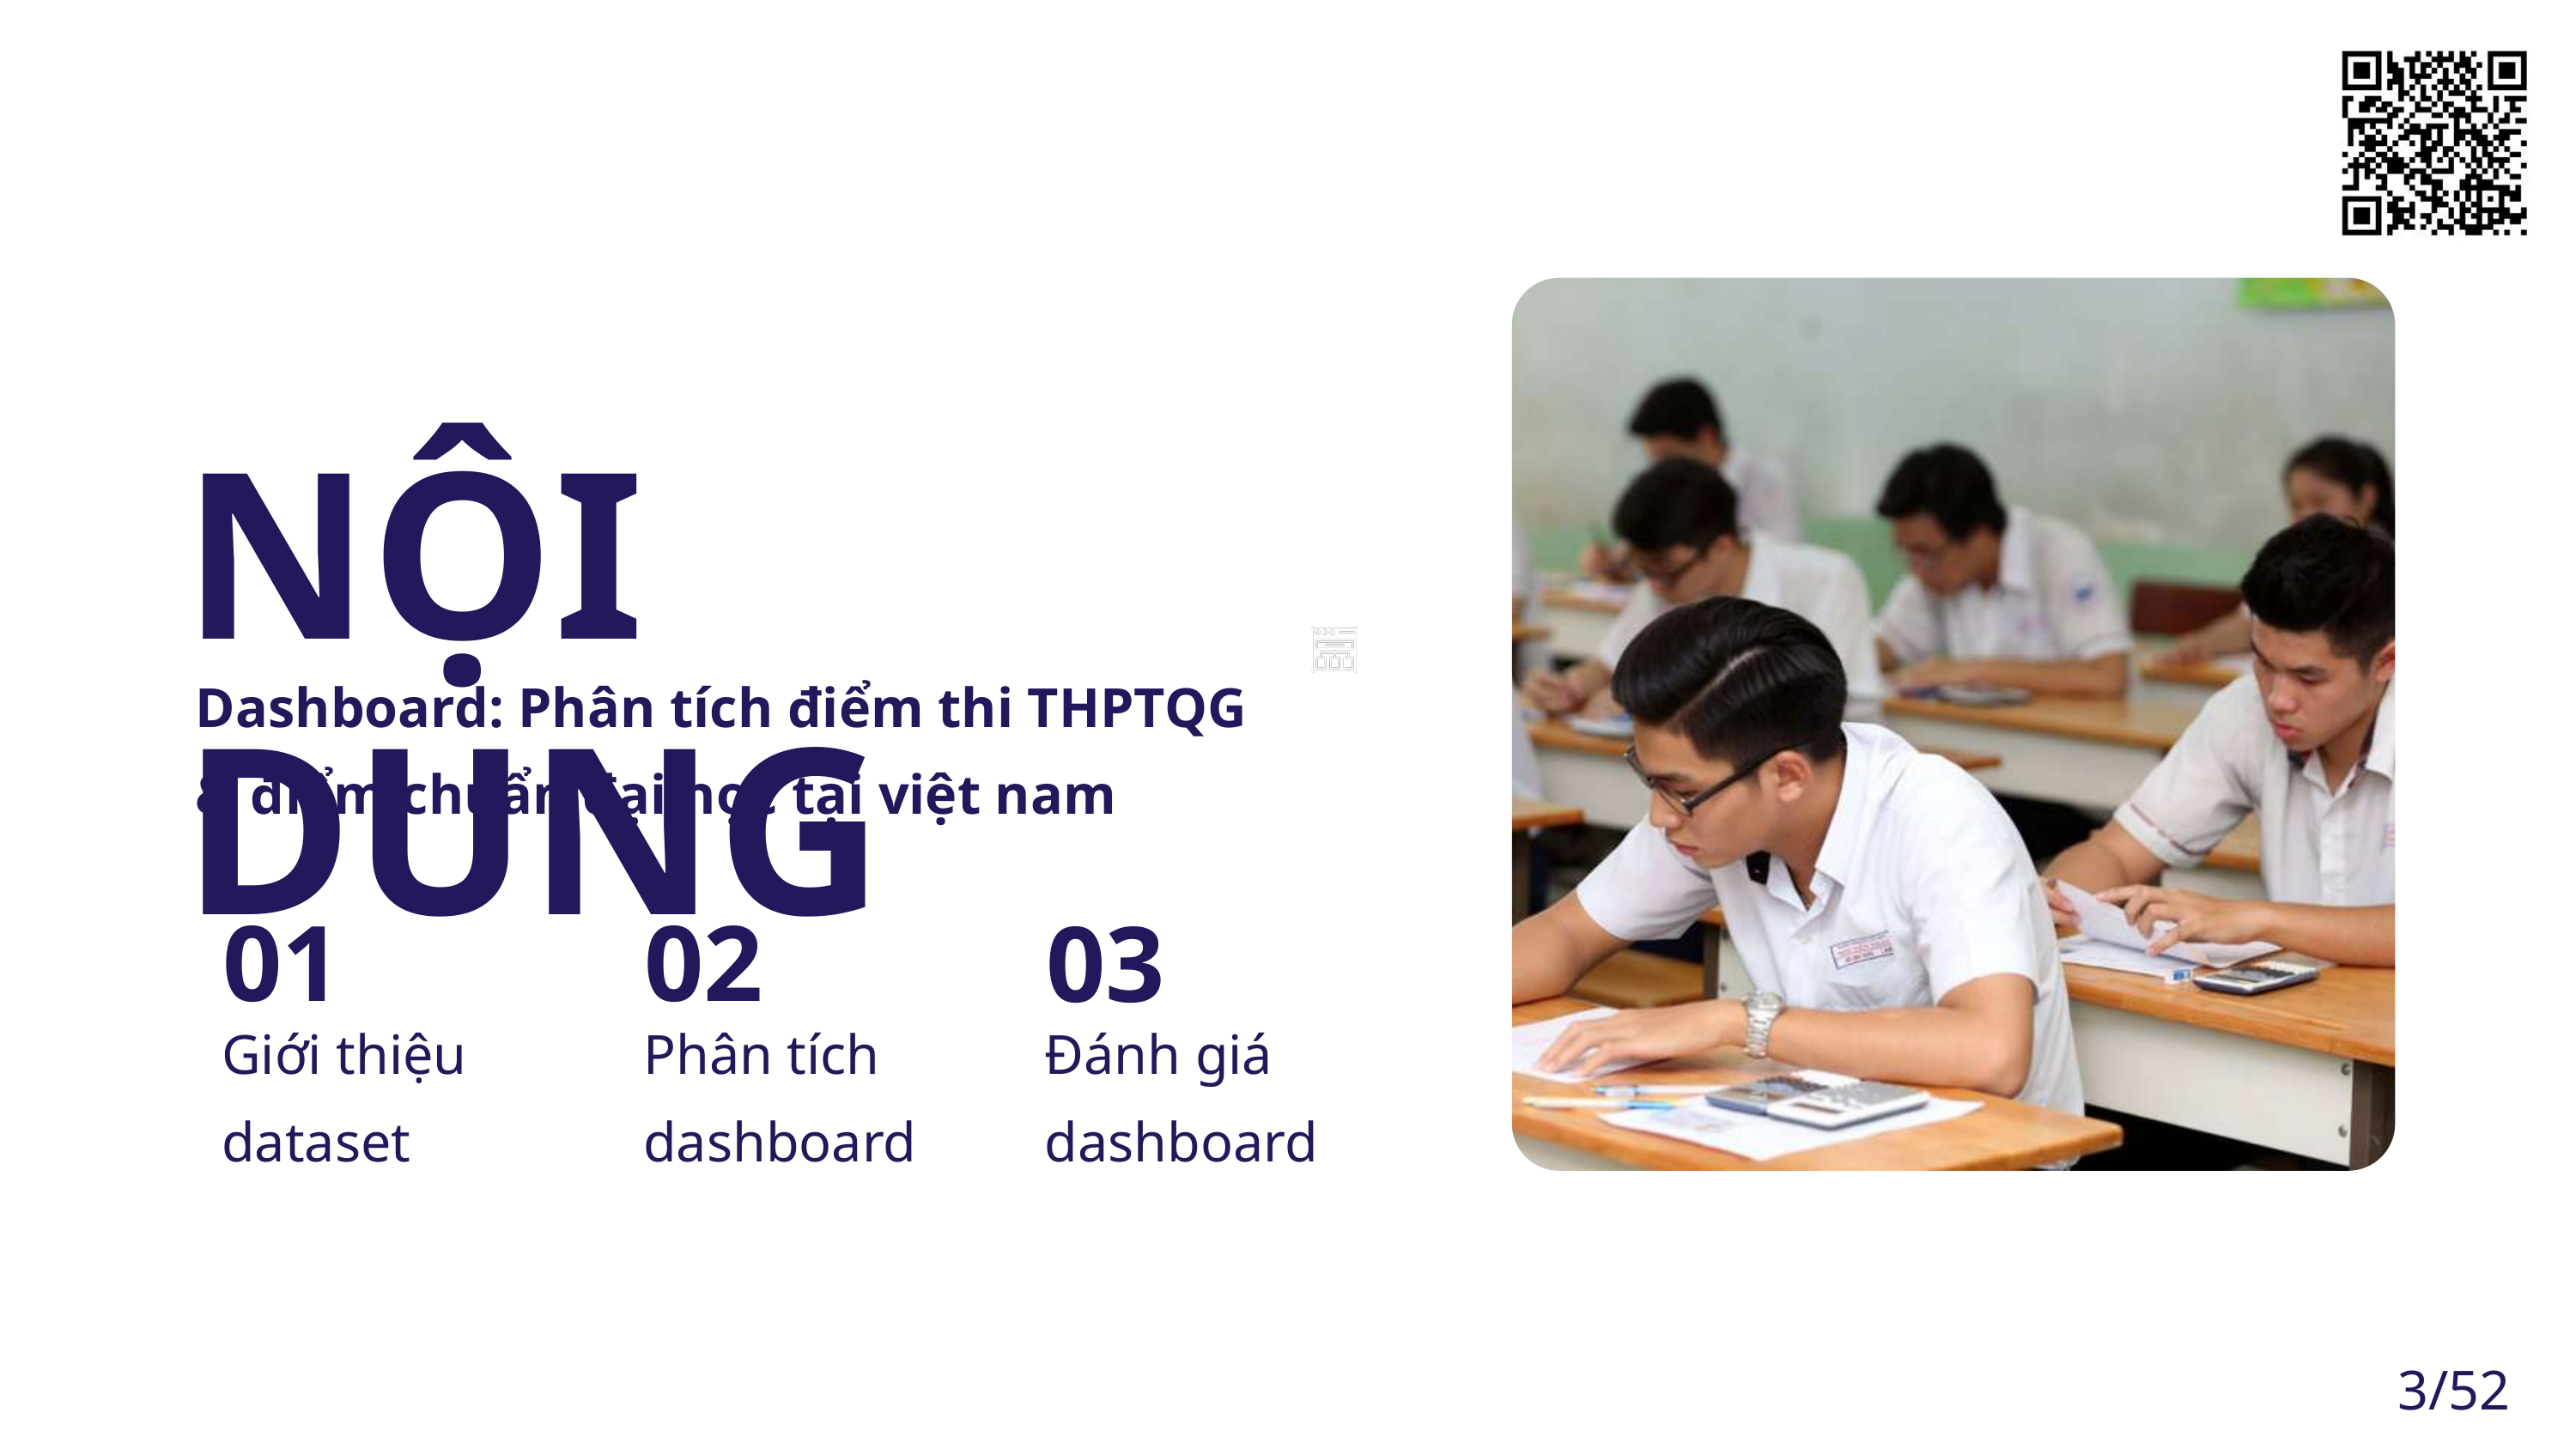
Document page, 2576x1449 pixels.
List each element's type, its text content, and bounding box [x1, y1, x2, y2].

text_box [2332, 44, 2532, 246]
text_box Phân tích dashboard [643, 997, 957, 1173]
text_box 03 [1046, 913, 1234, 997]
text_box [1511, 277, 2396, 1171]
text_box NỘI DUNG [182, 419, 1323, 970]
text_box 01 [222, 913, 410, 997]
text_box Đánh giá dashboard [1044, 997, 1358, 1173]
text_box Dashboard: Phân tích điểm thi THPTQG & điểm chuẩn đại học tại việt nam [196, 650, 1435, 913]
text_box [1311, 626, 1358, 650]
text_box 02 [644, 913, 832, 997]
text_box 3/52 [2117, 1333, 2511, 1422]
text_box Giới thiệu dataset [222, 997, 535, 1173]
